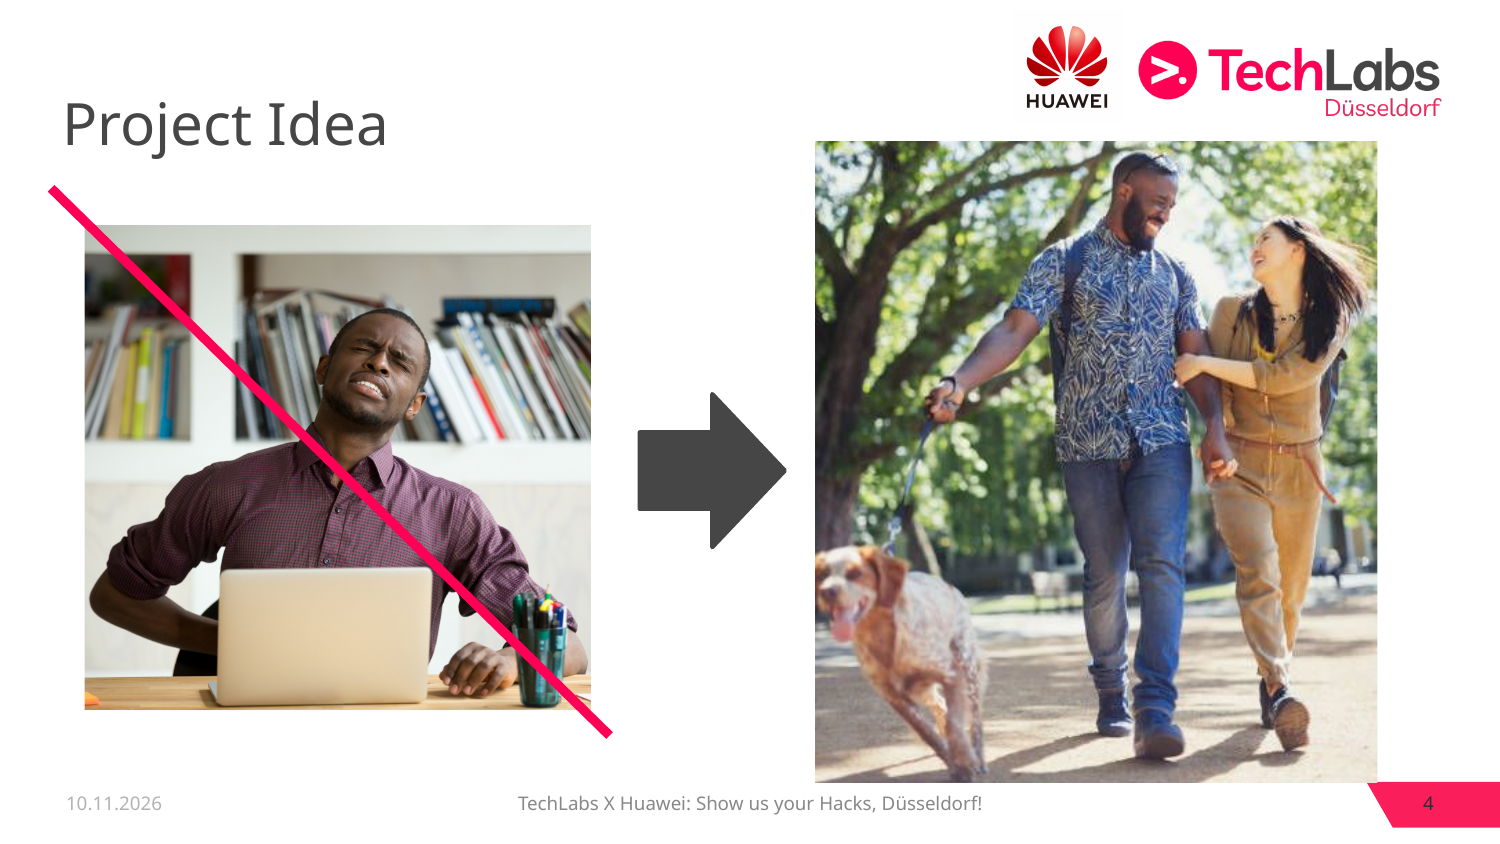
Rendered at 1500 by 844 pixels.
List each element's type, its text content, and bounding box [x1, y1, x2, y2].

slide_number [51, 782, 389, 828]
picture [814, 0, 1500, 783]
title Project Idea [51, 44, 1449, 208]
slide_number 4 [1111, 782, 1449, 828]
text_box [50, 188, 610, 736]
text_box [637, 392, 787, 550]
footer TechLabs X Huawei: Show us your Hacks, Düsseldorf! [496, 782, 1004, 827]
